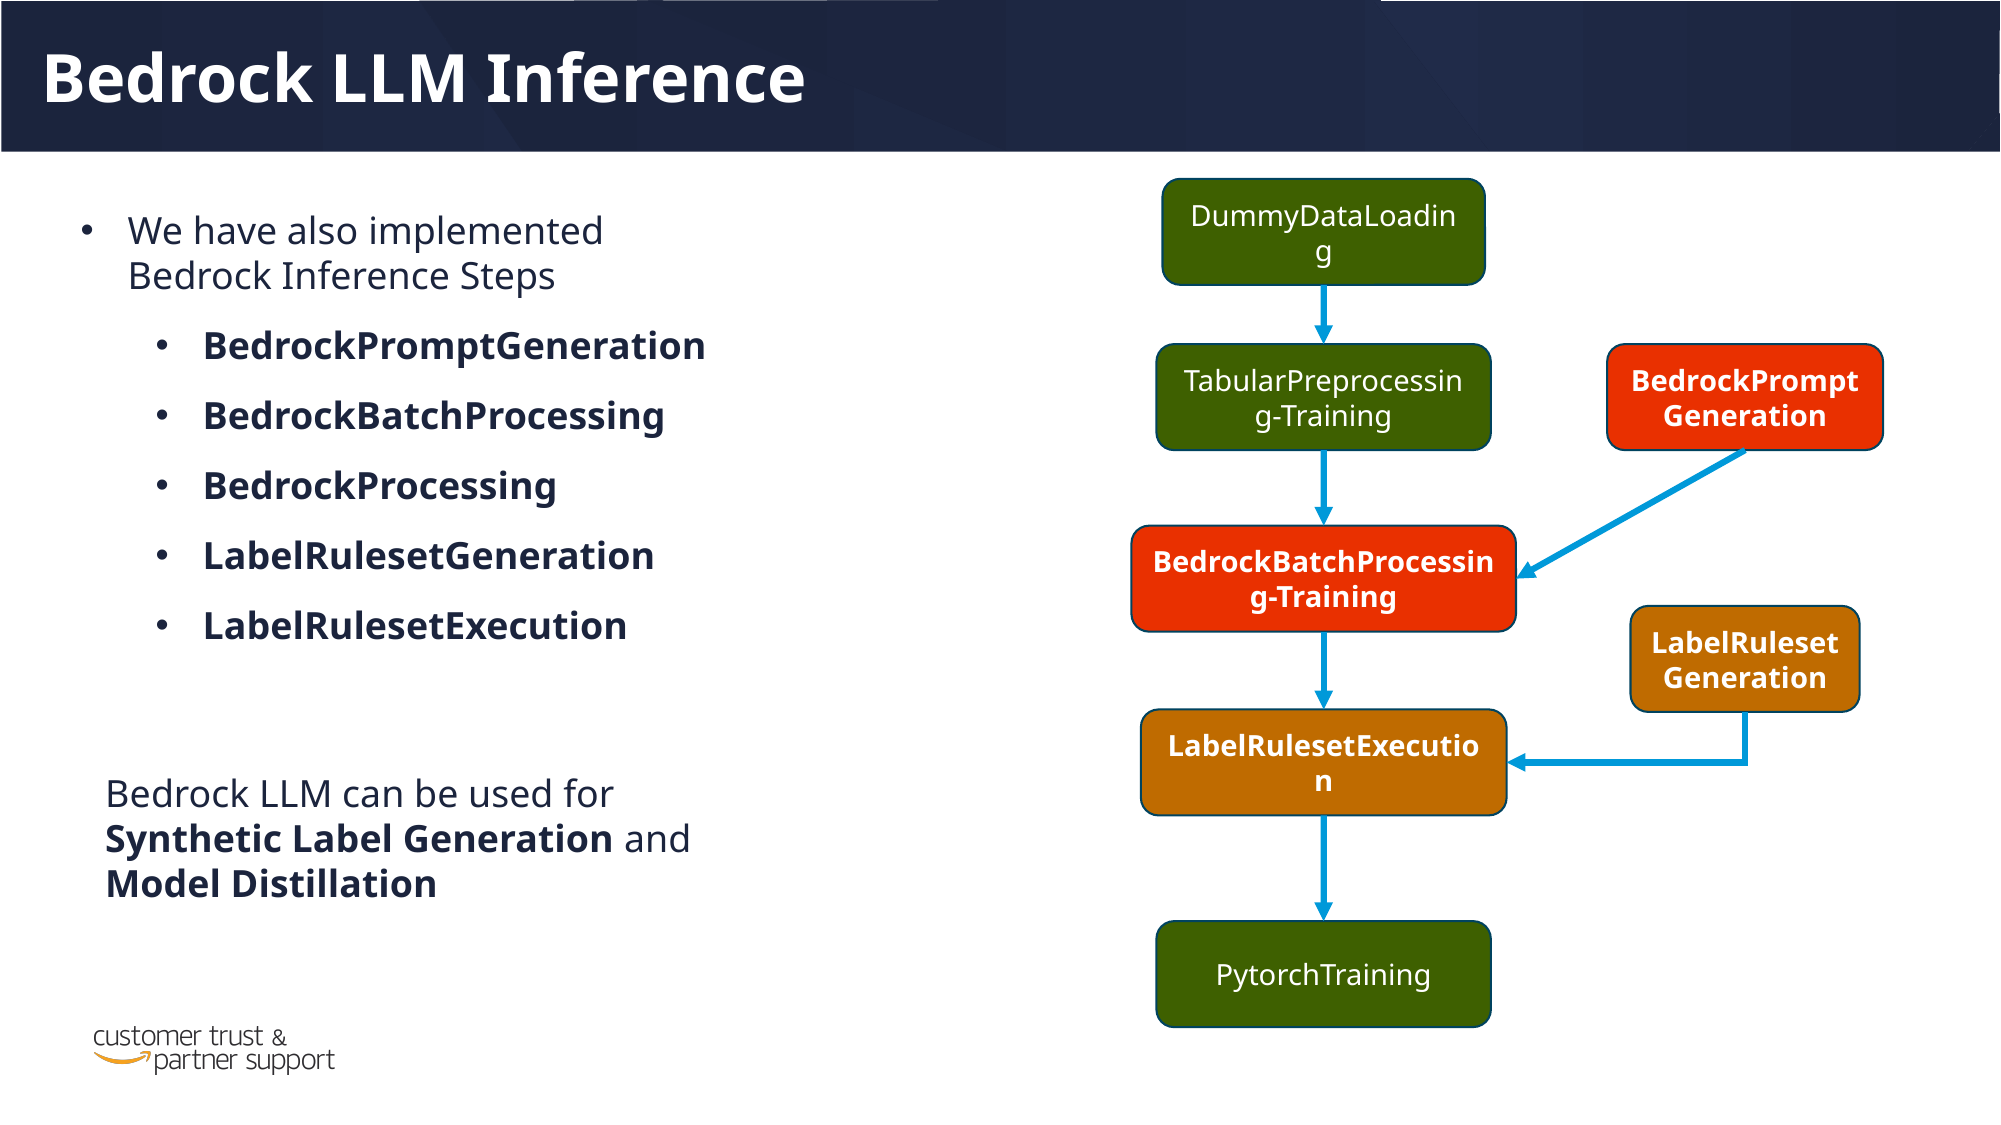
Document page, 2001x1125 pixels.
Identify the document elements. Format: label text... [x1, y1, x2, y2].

text_box Bedrock LLM can be used for Synthetic Label Generation and Model Distillation [90, 762, 758, 913]
text_box LabelRulesetGeneration [1630, 604, 1861, 713]
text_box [1600, 617, 1652, 857]
text_box DummyDataLoading [1161, 177, 1487, 286]
text_box LabelRulesetExecution [1139, 708, 1508, 817]
list Bedrock LLM Inference [26, 28, 1884, 129]
text_box We have also implemented Bedrock Inference Steps BedrockPromptGeneration BedrockBatchProcessing BedrockProcessing LabelRulesetGeneration LabelRulesetExecution [65, 199, 758, 655]
text_box BedrockBatchProcessing-Training [1130, 524, 1518, 633]
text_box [1515, 450, 1746, 579]
text_box BedrockPromptGeneration [1606, 343, 1885, 452]
text_box PytorchTraining [1155, 920, 1492, 1029]
text_box TabularPreprocessing-Training [1155, 343, 1492, 452]
